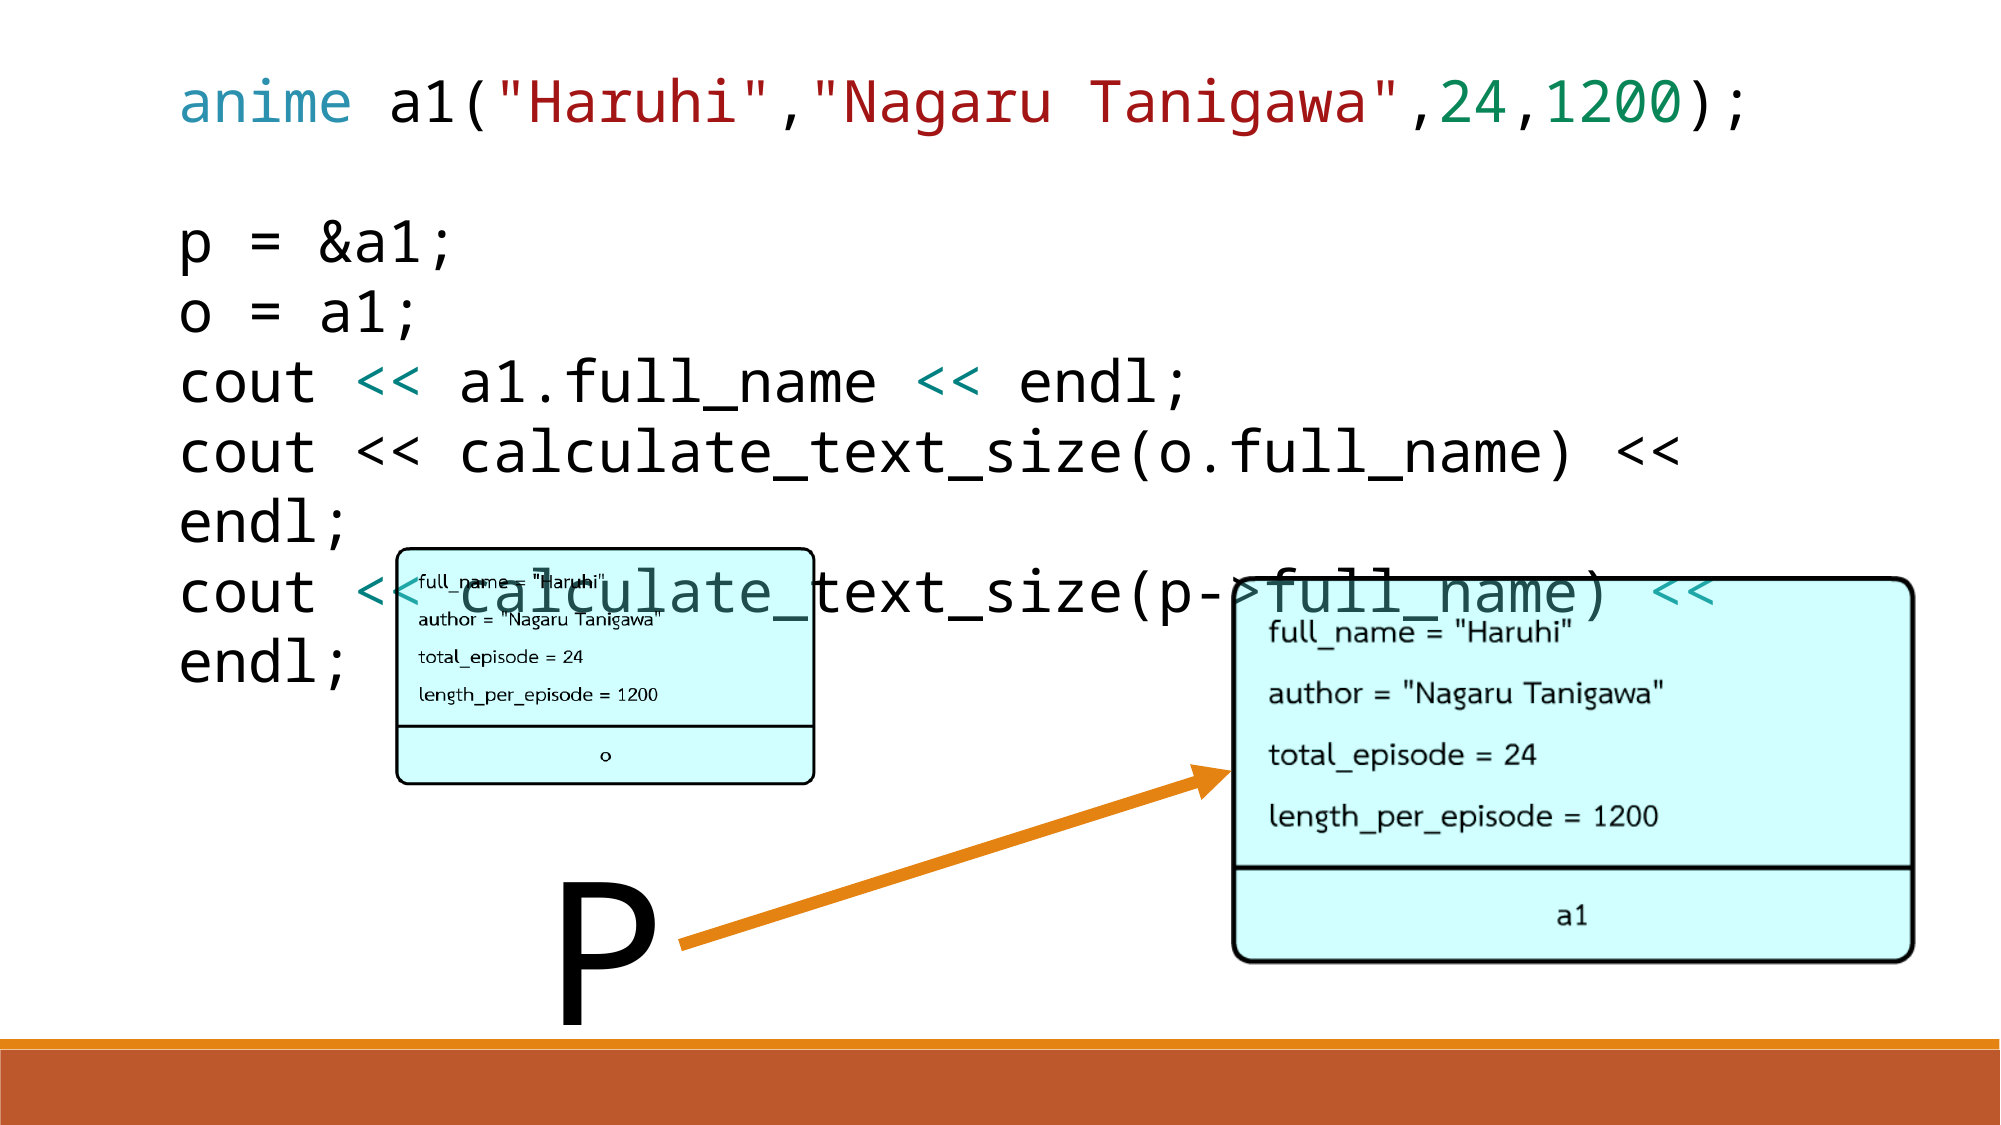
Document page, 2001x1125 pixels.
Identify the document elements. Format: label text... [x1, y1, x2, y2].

text_box anime a1("Haruhi","Nagaru Tanigawa",24,1200); p = &a1; o = a1; cout << a1.full_name << endl; cout << calculate_text_size(o.full_name) << endl; cout << calculate_text_size(p->full_name) << endl; [163, 57, 1837, 702]
picture [1231, 575, 1918, 966]
text_box P [529, 817, 681, 1073]
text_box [657, 770, 1233, 948]
picture [394, 547, 816, 787]
